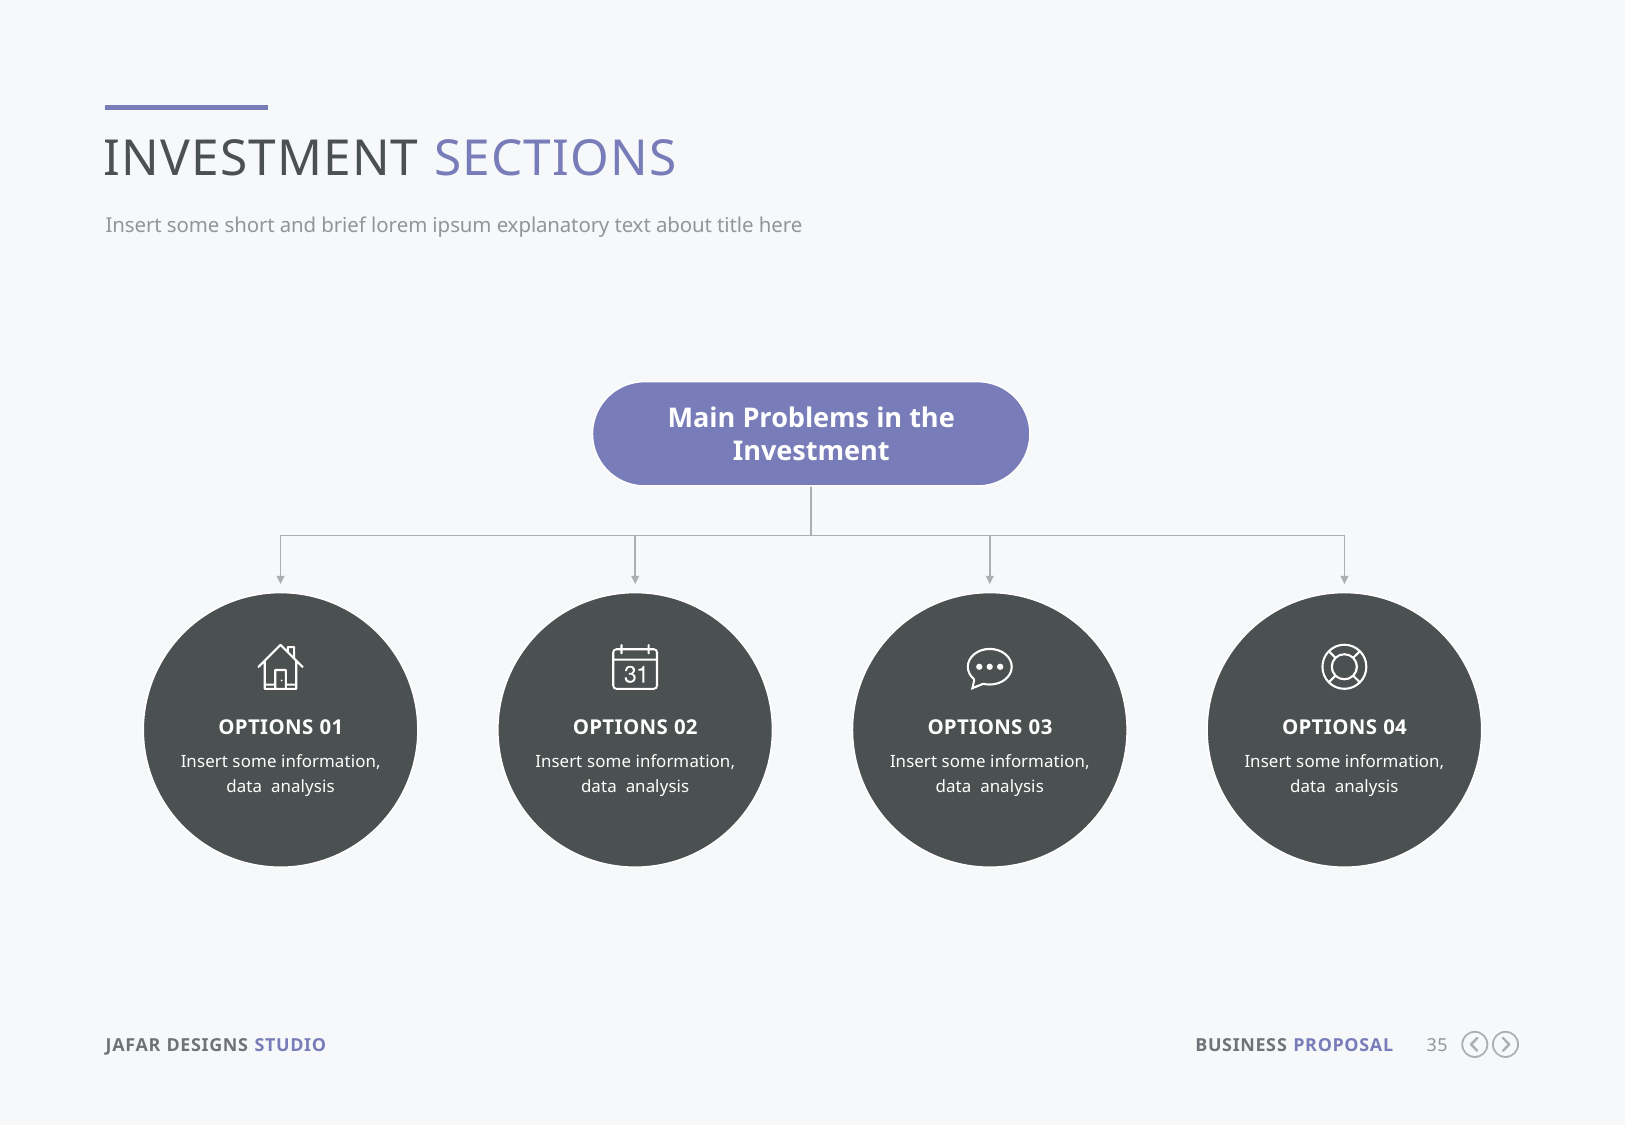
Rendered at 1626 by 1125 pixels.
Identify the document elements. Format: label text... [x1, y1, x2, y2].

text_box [592, 381, 1030, 486]
list Insert some short and brief lorem ipsum explanatory text about title here [105, 209, 1519, 241]
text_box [280, 485, 1345, 583]
list Investment Sections [103, 125, 1518, 188]
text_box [134, 583, 1491, 876]
